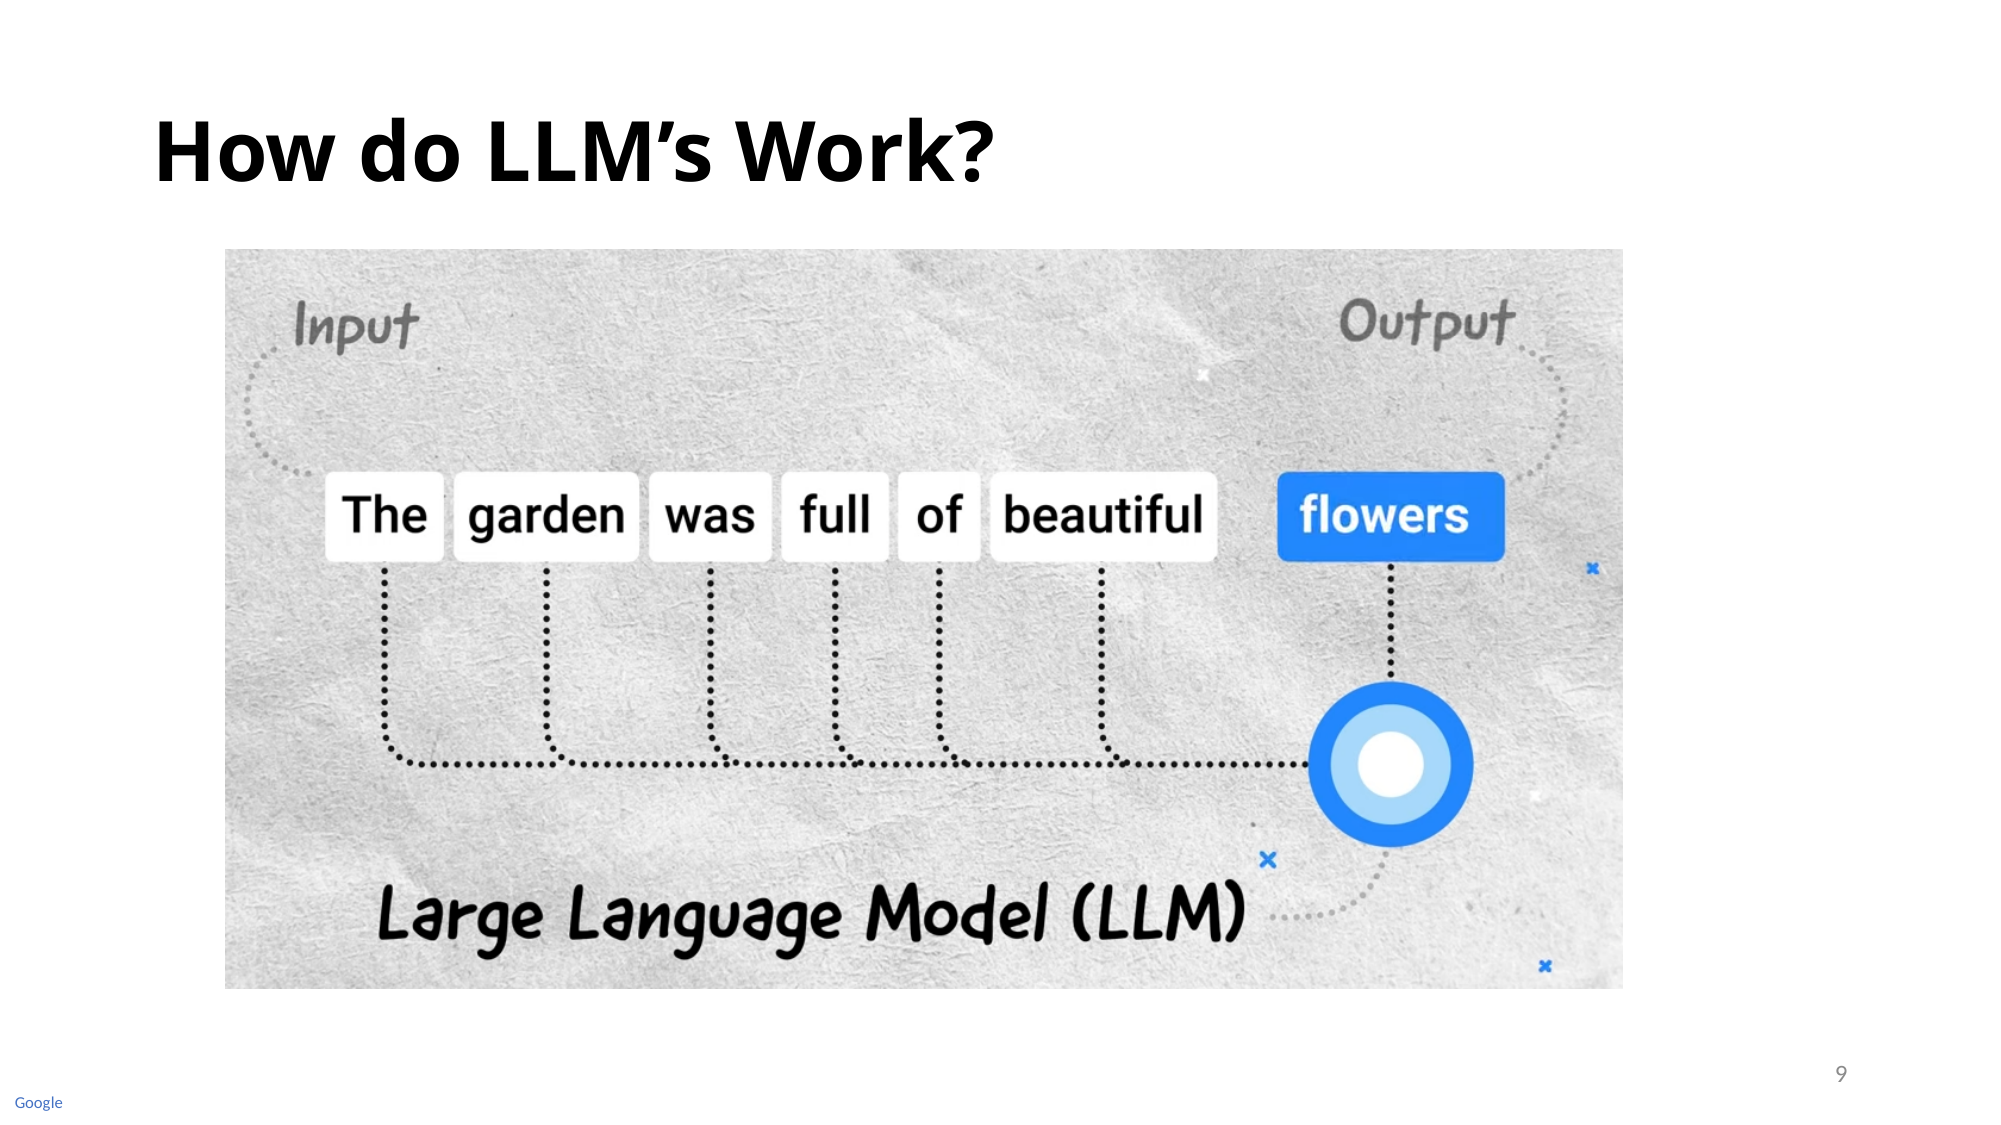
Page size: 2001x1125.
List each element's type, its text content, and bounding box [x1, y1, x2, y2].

title How do LLM’s Work? [137, 59, 1791, 250]
slide_number 9 [1412, 1042, 1863, 1103]
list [225, 249, 1623, 989]
text_box Google [0, 1084, 252, 1120]
